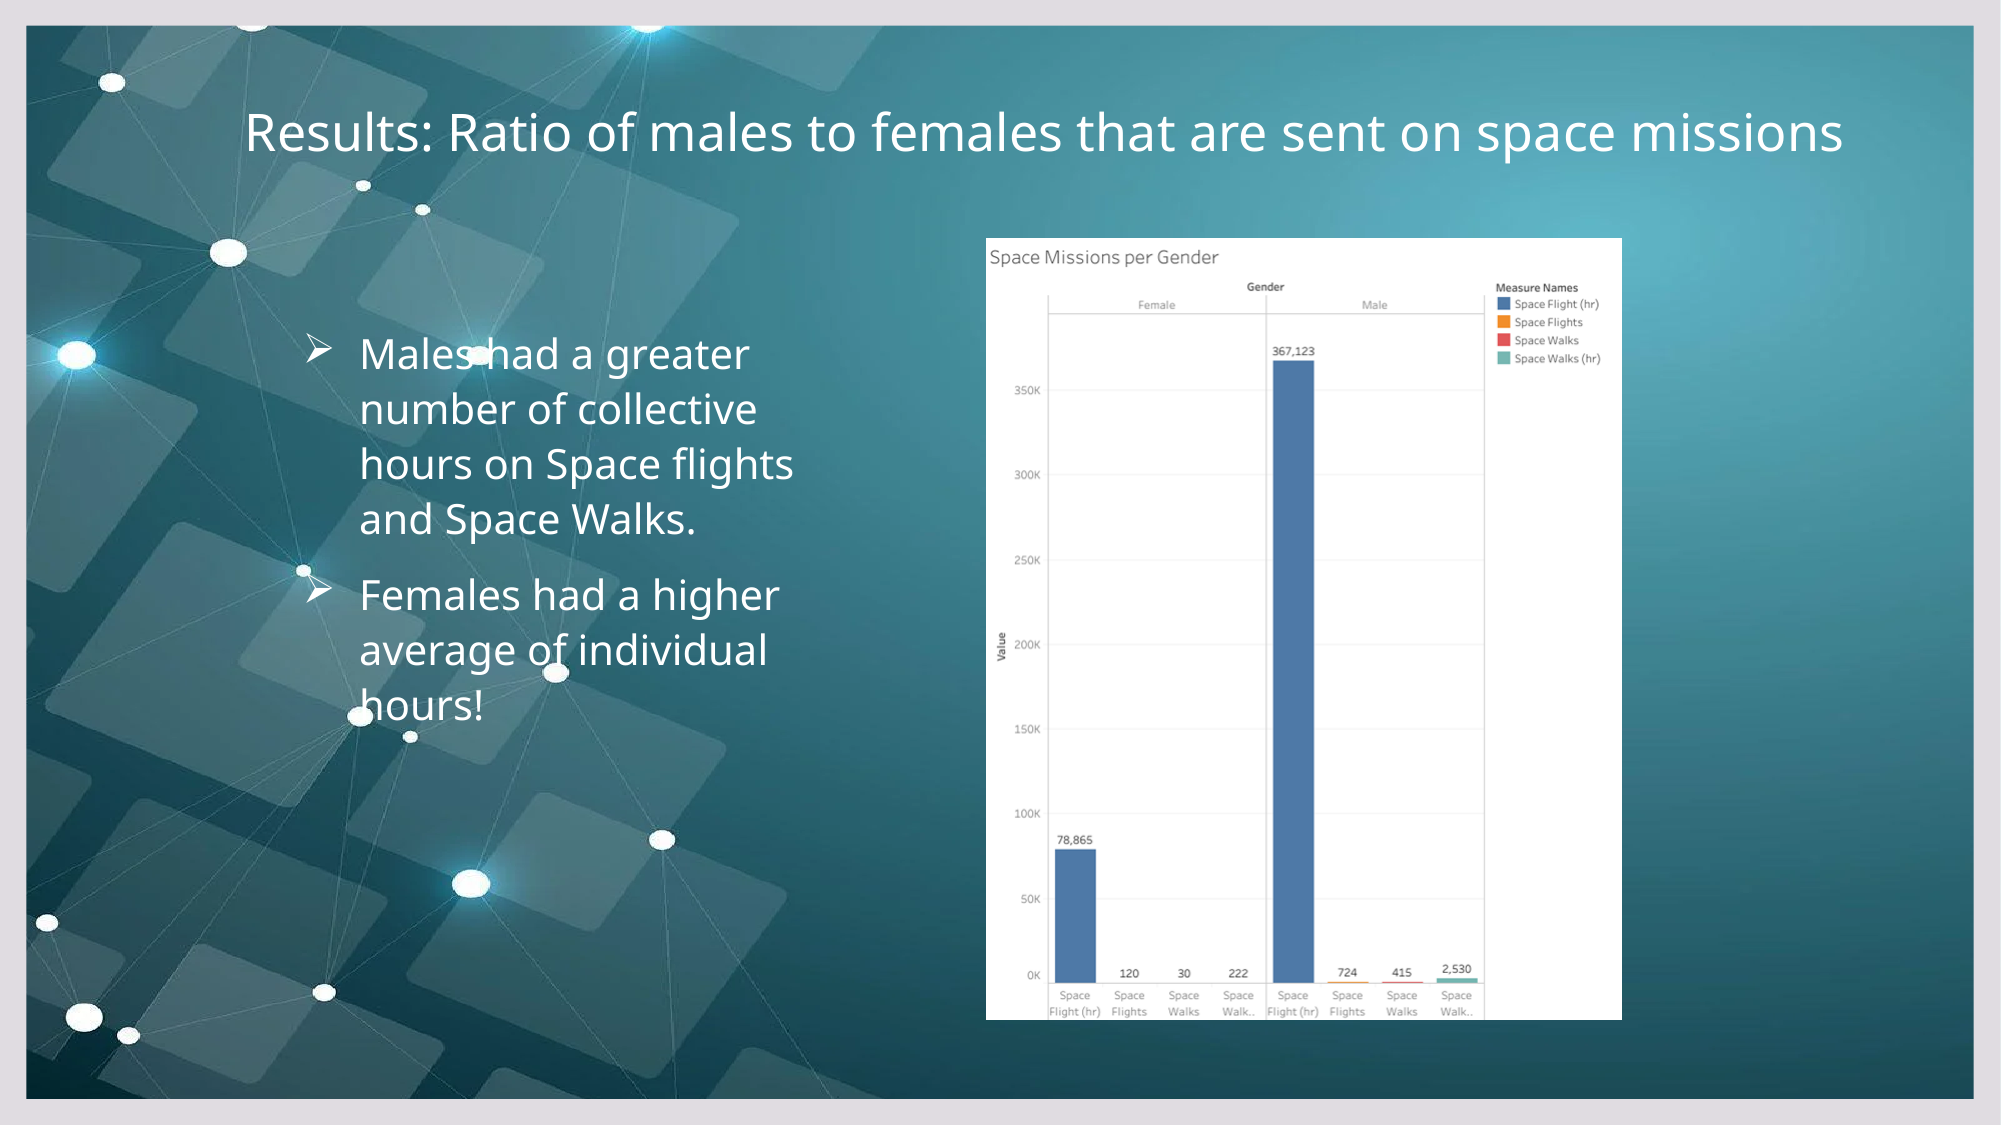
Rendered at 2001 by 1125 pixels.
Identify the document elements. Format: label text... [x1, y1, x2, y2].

picture [27, 26, 1973, 1099]
title Results: Ratio of males to females that are sent on space missions [229, 20, 1893, 232]
list Males had a greater number of collective hours on Space flights and Space Walks. Females had a higher average of individual hours! [287, 315, 828, 967]
